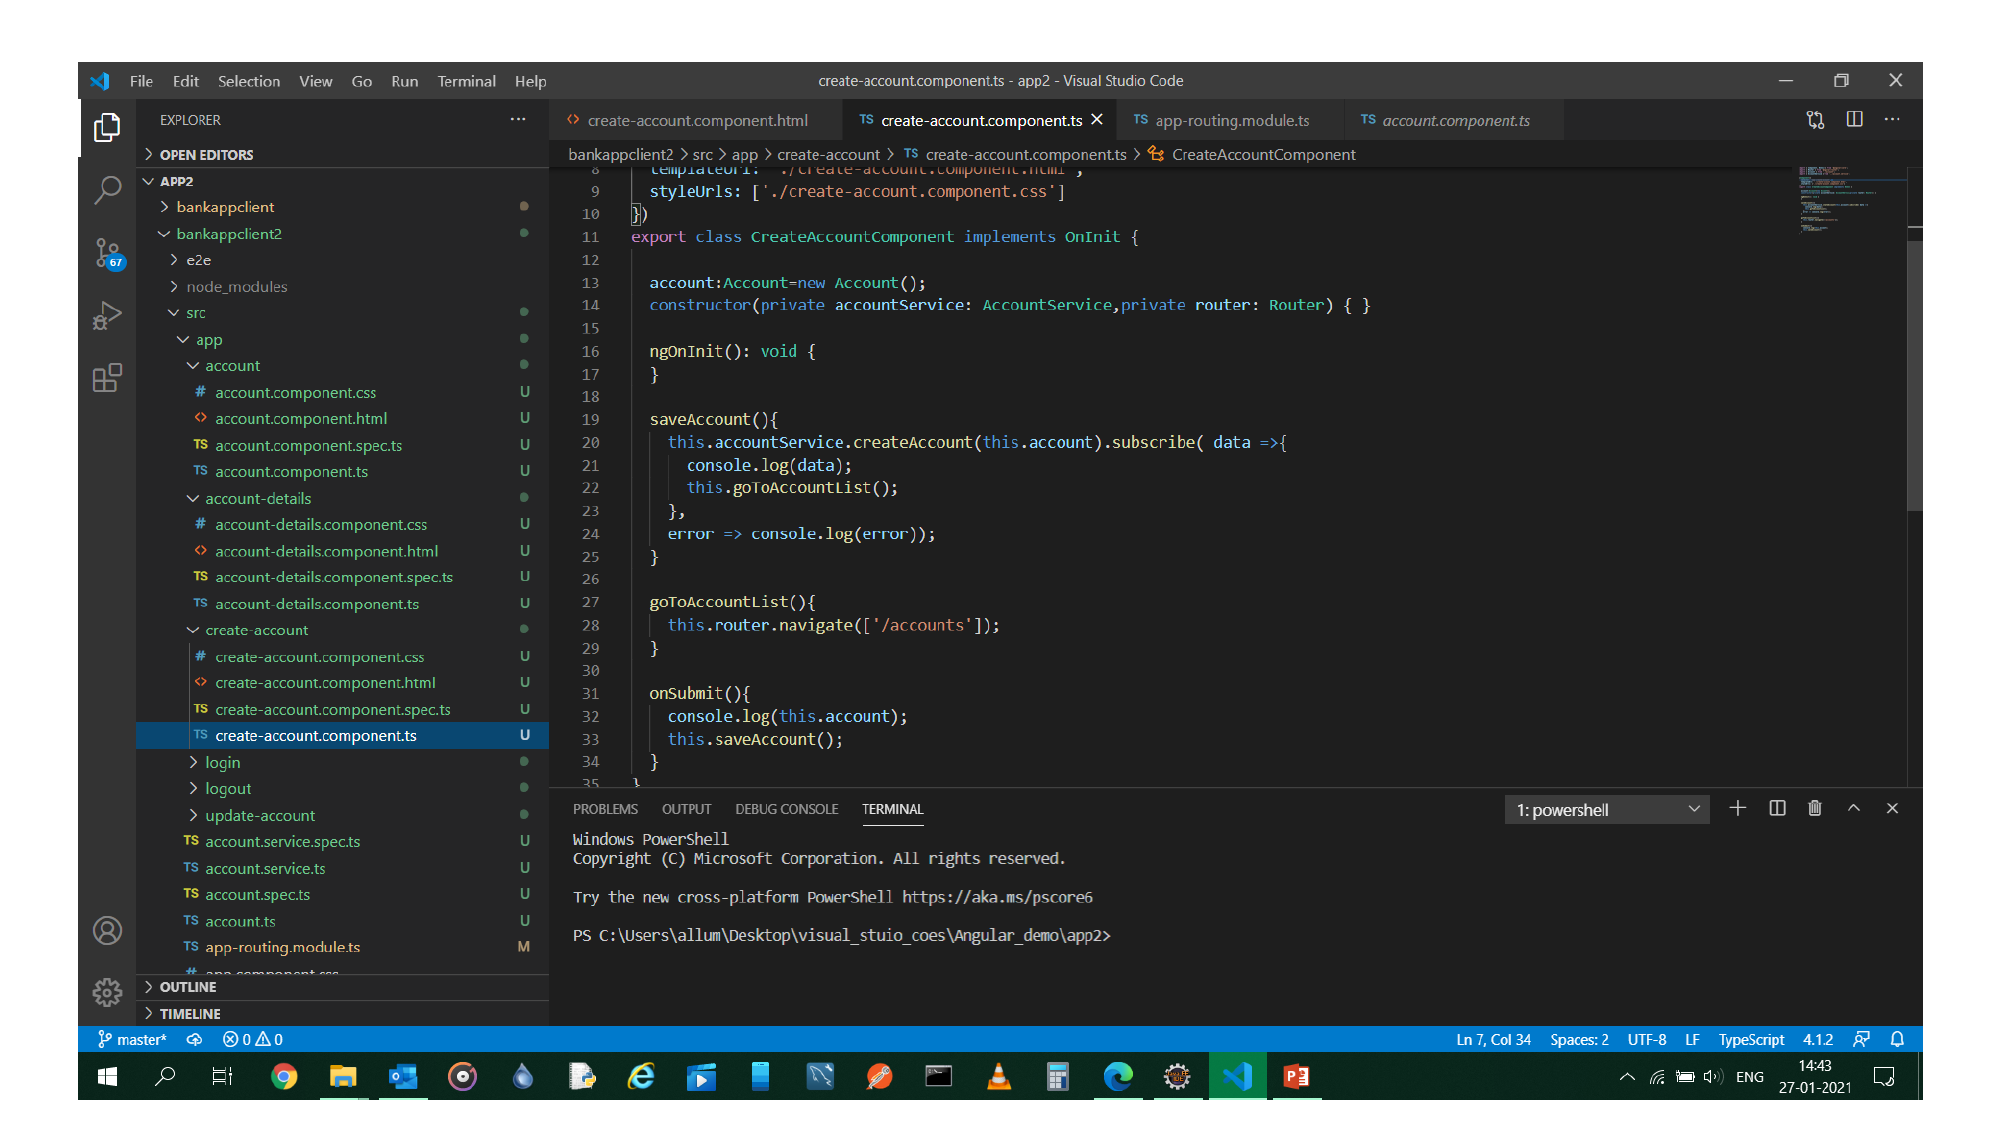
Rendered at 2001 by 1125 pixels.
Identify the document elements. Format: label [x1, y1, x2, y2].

picture [78, 62, 1923, 1100]
